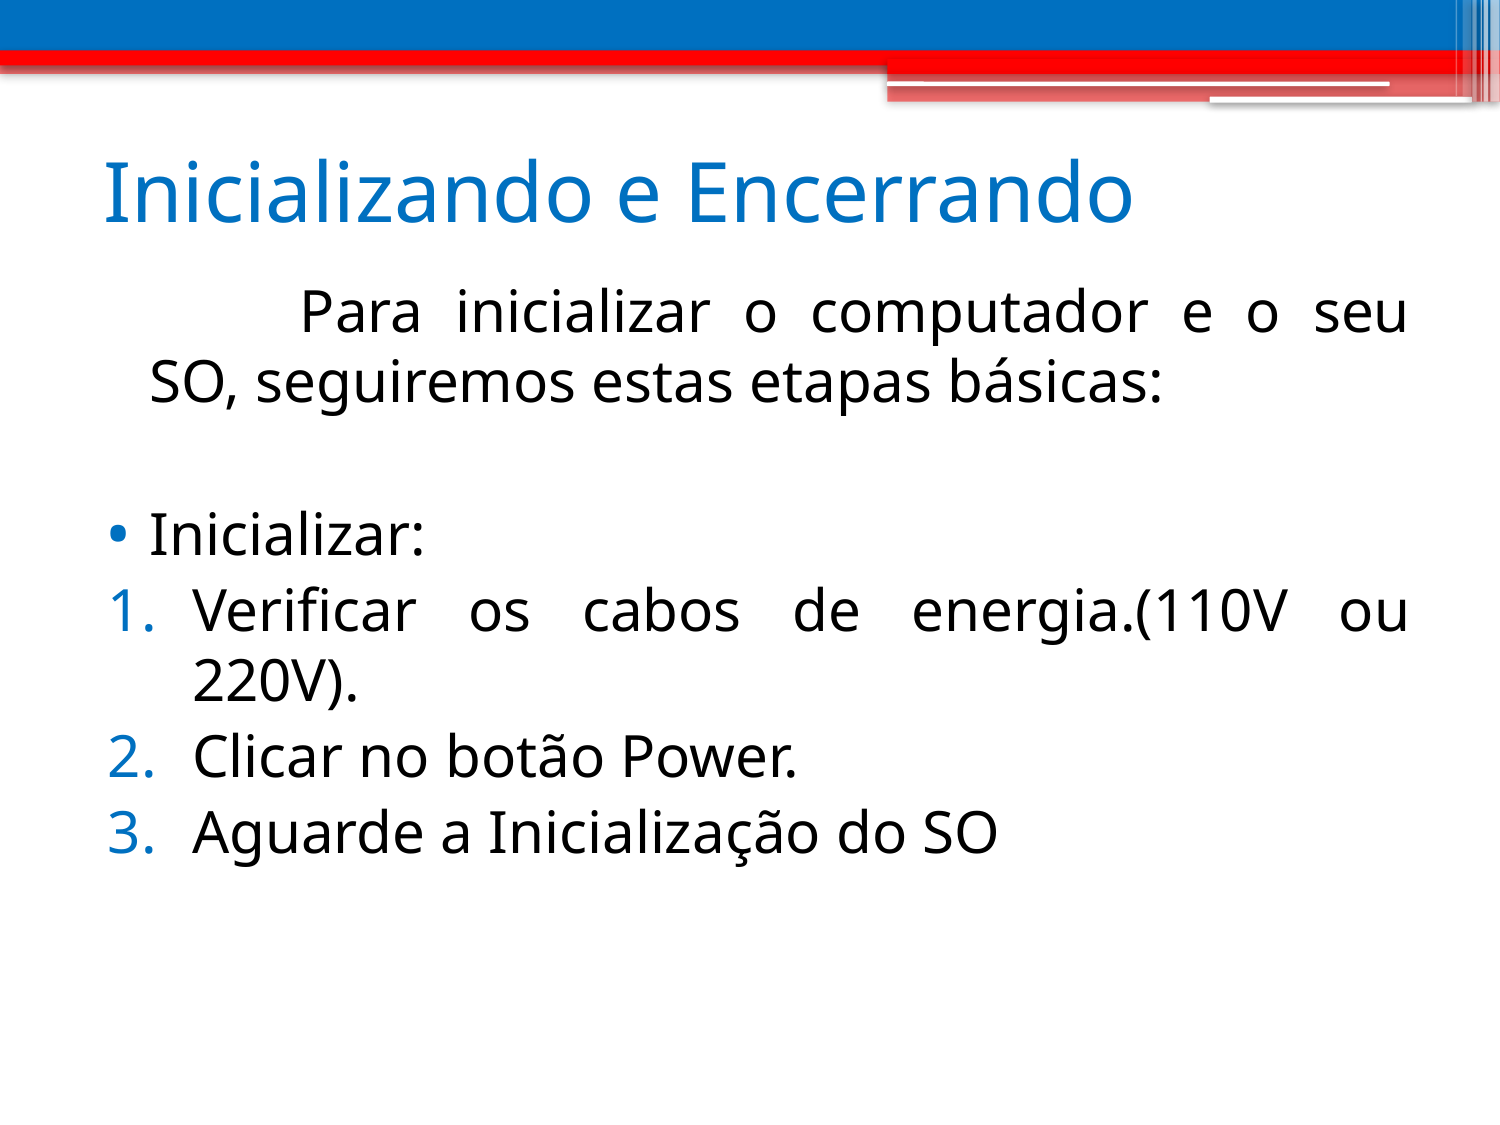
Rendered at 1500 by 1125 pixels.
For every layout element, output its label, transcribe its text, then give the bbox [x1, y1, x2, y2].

list Para inicializar o computador e o seu SO, seguiremos estas etapas básicas: Inicializar: Verificar os cabos de energia.(110V ou 220V). Clicar no botão Power. Aguarde a Inicialização do SO [75, 267, 1425, 1079]
title Inicializando e Encerrando [88, 101, 1439, 277]
